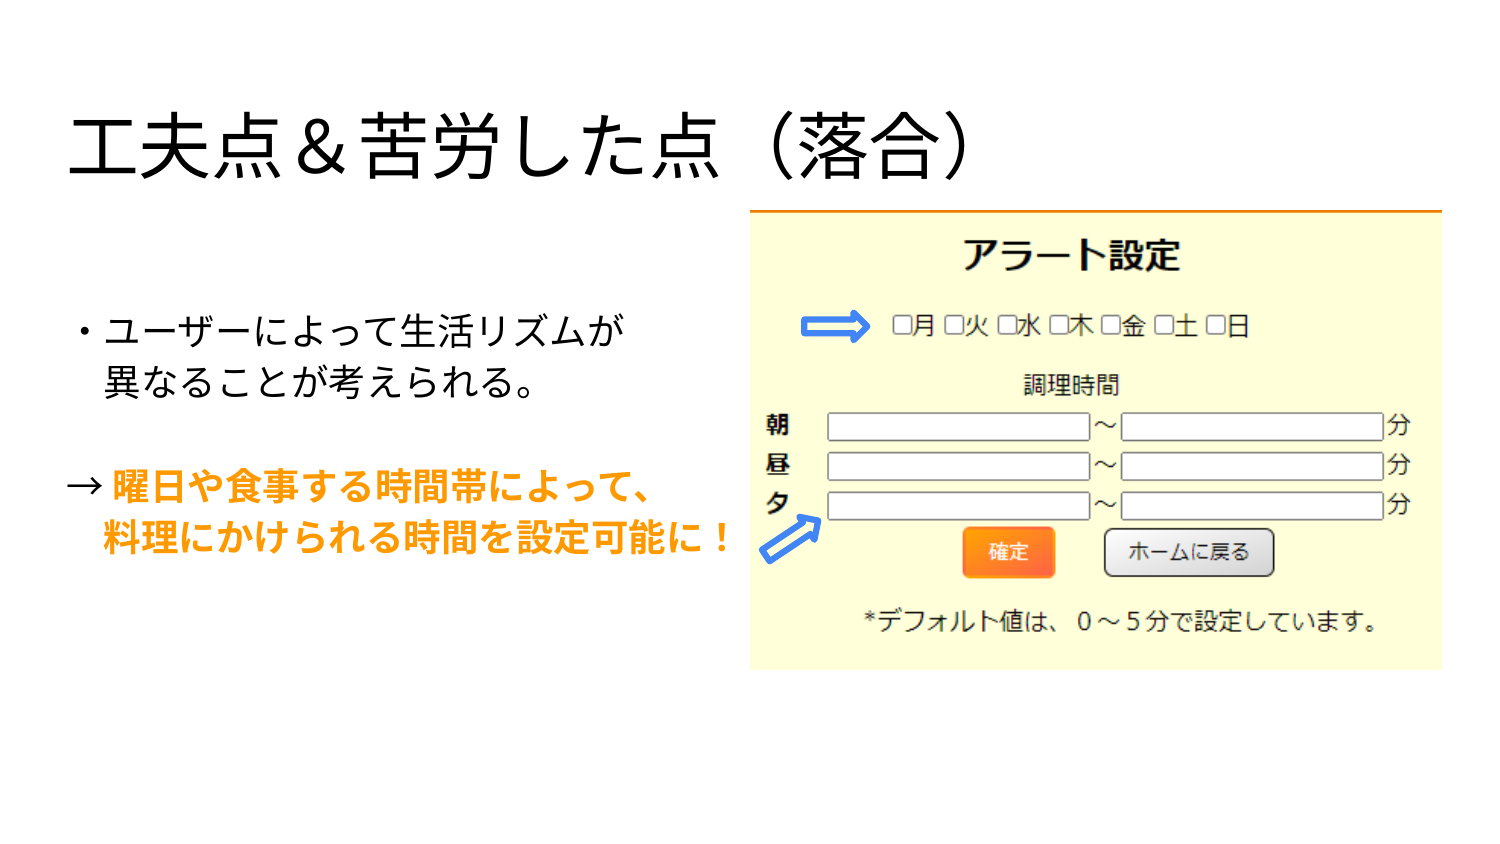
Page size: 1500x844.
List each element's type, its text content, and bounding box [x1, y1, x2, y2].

picture [749, 210, 1442, 670]
title 工夫点＆苦労した点（落合） [51, 72, 1449, 167]
list ・ユーザーによって生活リズムが 異なることが考えられる。 →曜日や食事する時間帯によって、 料理にかけられる時間を設定可能に！ [51, 189, 1449, 750]
